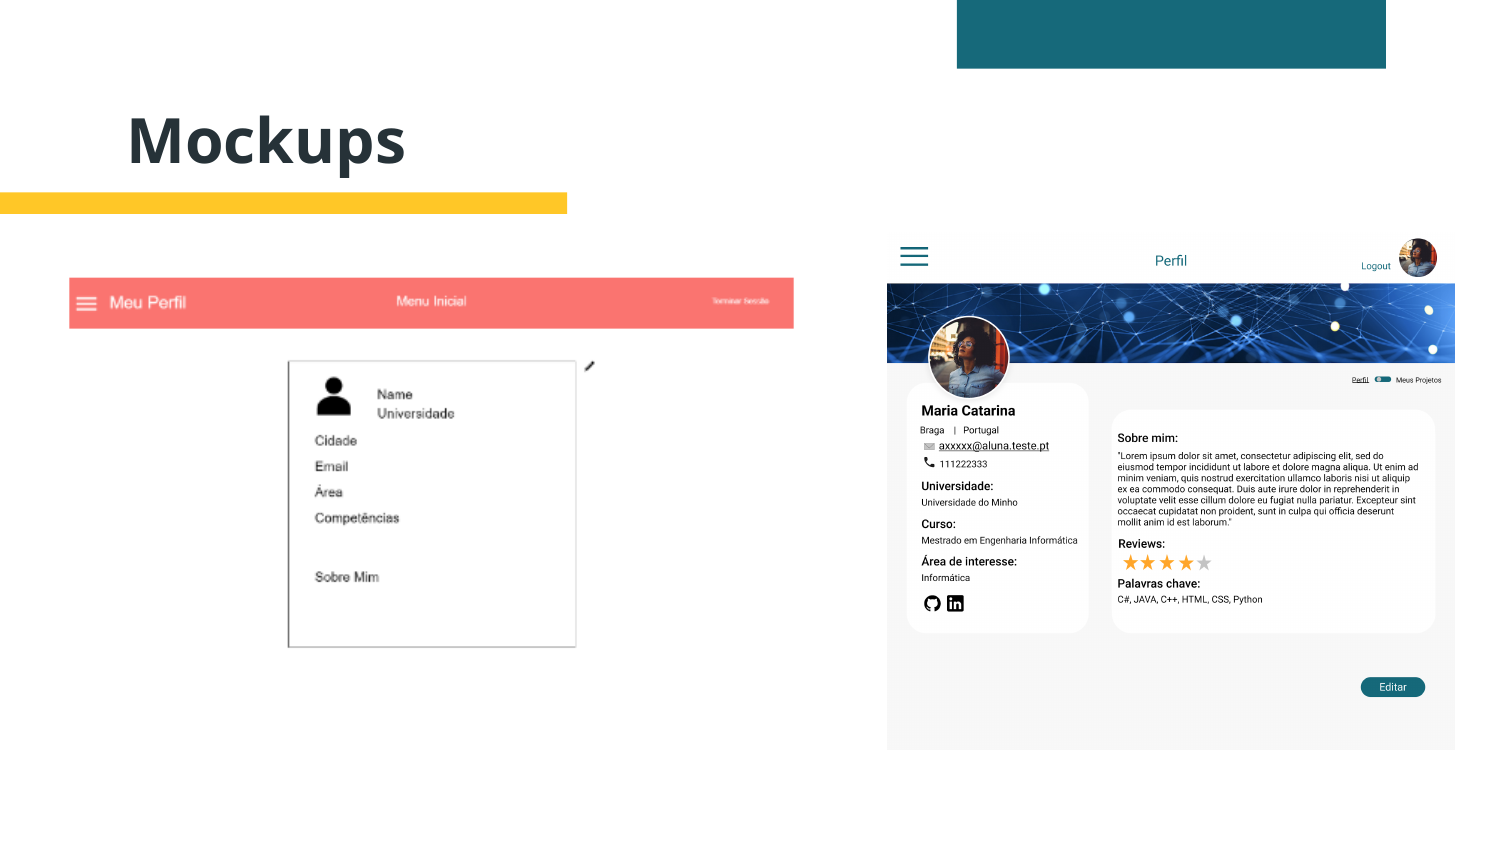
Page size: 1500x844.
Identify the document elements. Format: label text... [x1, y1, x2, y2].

text_box [0, 192, 568, 214]
picture [887, 232, 1456, 751]
text_box [956, 0, 1386, 69]
title Mockups [111, 86, 1389, 193]
picture [67, 274, 797, 708]
